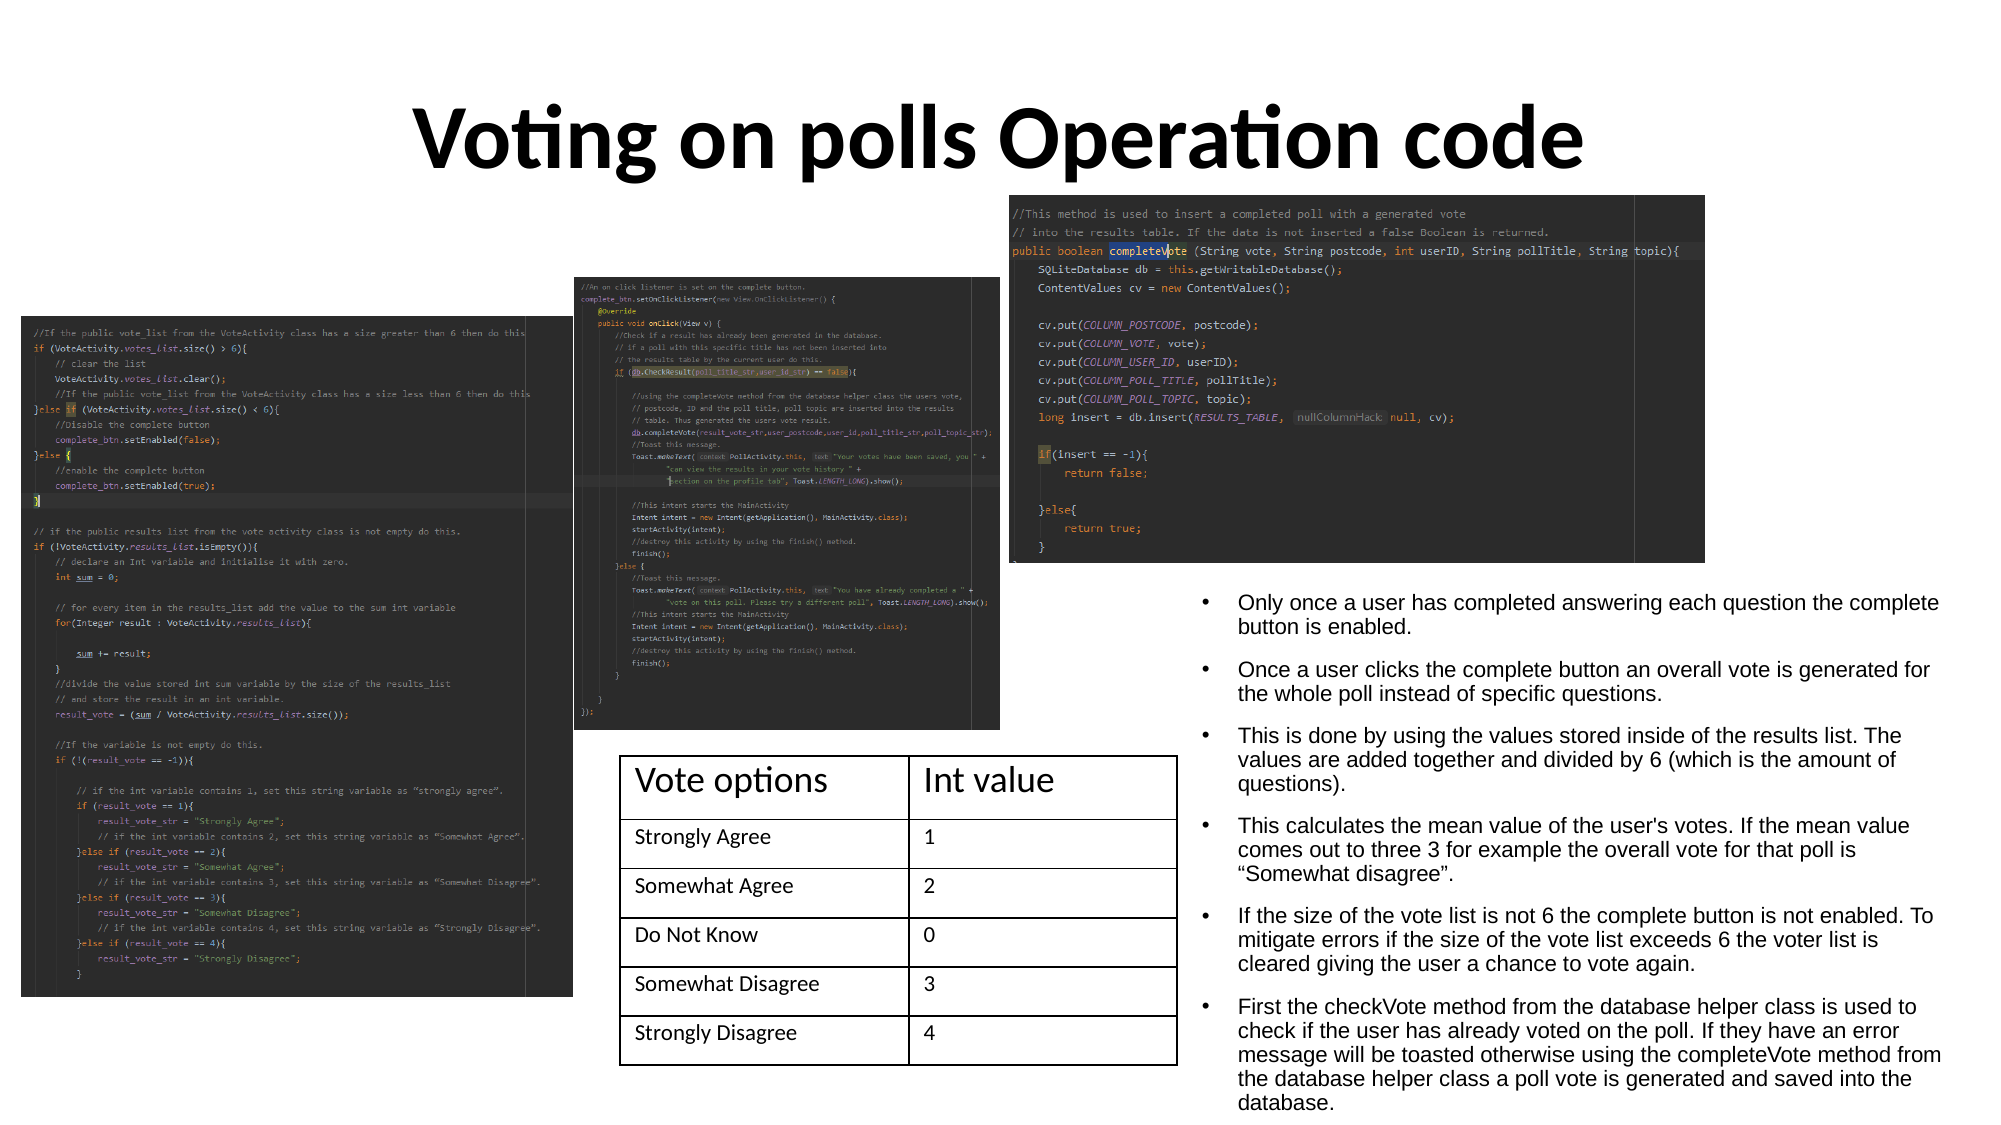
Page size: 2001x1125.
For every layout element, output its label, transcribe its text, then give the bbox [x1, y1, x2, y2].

table_cell 1 [910, 820, 1176, 868]
table_cell Strongly Agree [621, 820, 908, 868]
table_cell 2 [910, 869, 1176, 917]
picture [1009, 195, 1705, 563]
picture [21, 316, 573, 997]
table_cell Somewhat Disagree [621, 968, 908, 1015]
picture [574, 277, 1001, 730]
list Only once a user has completed answering each question the complete button is enabled. Once a user clicks the complete button an overall vote is generated for the whole poll instead of specific questions. This is done by using the values stored inside of the results list. The values are added together and divided by 6 (which is the amount of questions). This calculates the mean value of the user's votes. If the mean value comes out to three 3 for example the overall vote for that poll is “Somewhat disagree”. If the size of the vote list is not 6 the complete button is not enabled. To mitigate errors if the size of the vote list exceeds 6 the voter list is cleared giving the user a chance to vote again. First the checkVote method from the database helper class is used to check if the user has already voted on the poll. If they have an error message will be toasted otherwise using the completeVote method from the database helper class a poll vote is generated and saved into the database. [1186, 584, 1968, 1125]
table_cell 3 [910, 968, 1176, 1015]
table_cell 0 [910, 919, 1176, 966]
table_cell Somewhat Agree [621, 869, 908, 917]
title Voting on polls Operation code [137, 30, 1863, 248]
table_cell Strongly Disagree [621, 1017, 908, 1064]
table_header Int value [910, 757, 1176, 819]
table_cell 4 [910, 1017, 1176, 1064]
table_header Vote options [621, 757, 908, 819]
table_cell Do Not Know [621, 919, 908, 966]
